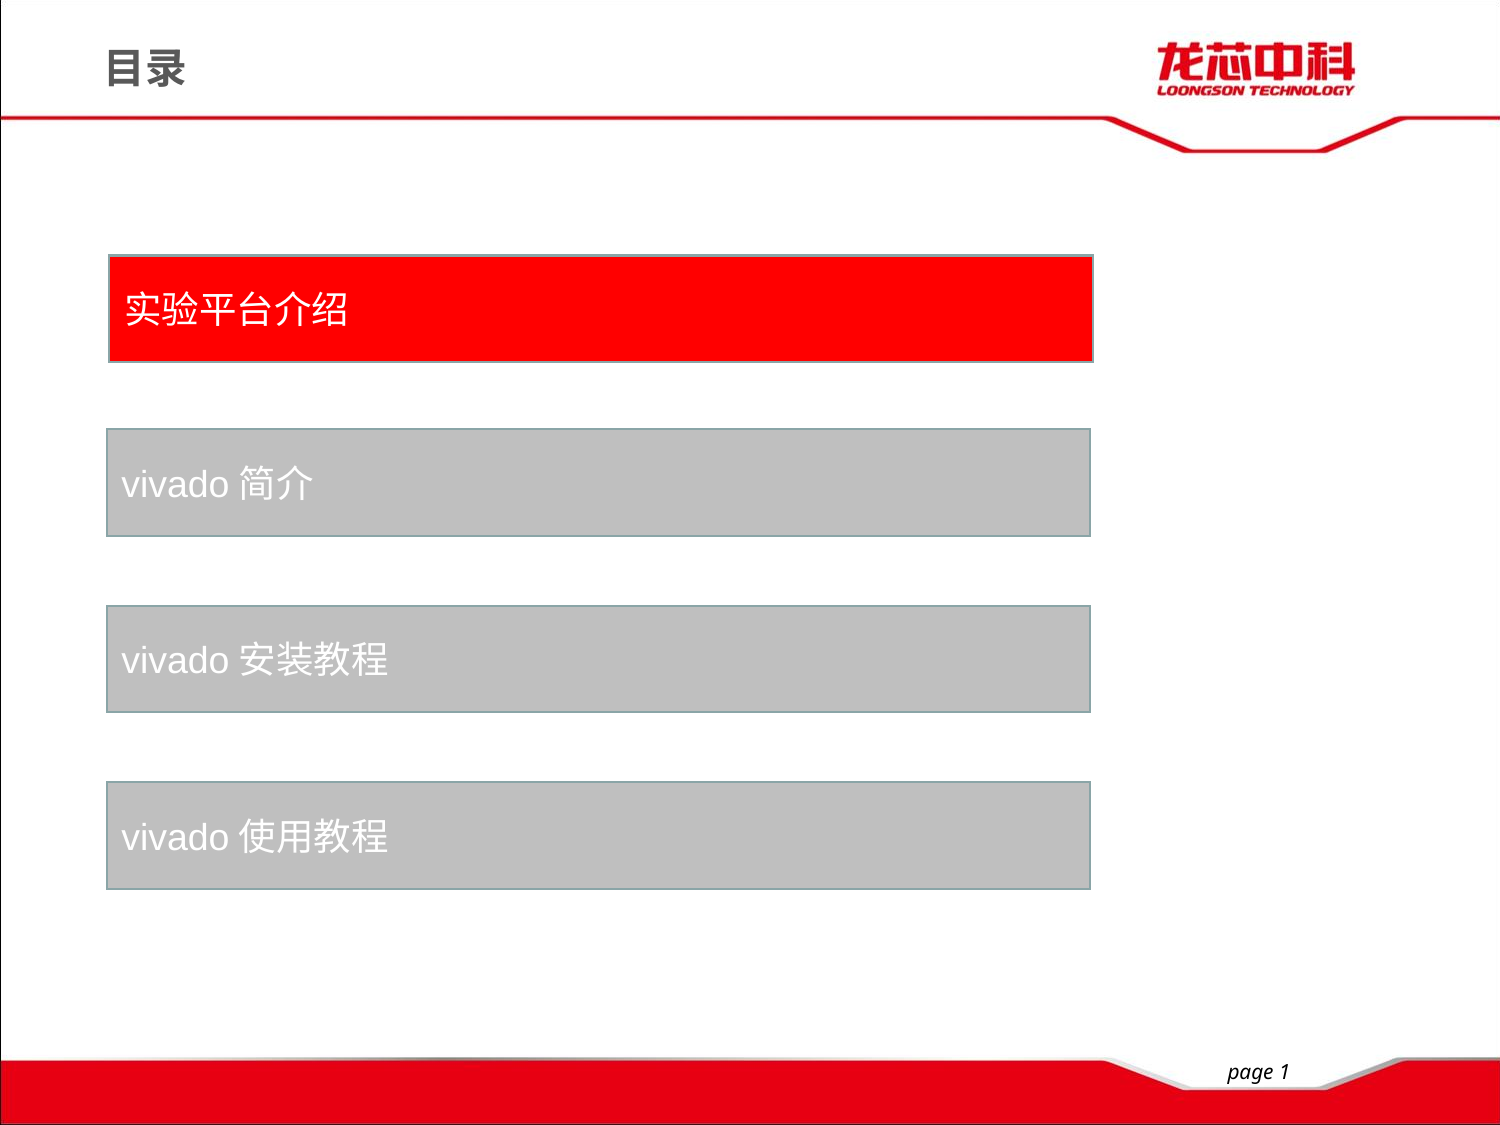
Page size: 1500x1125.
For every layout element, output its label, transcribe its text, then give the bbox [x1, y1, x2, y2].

picture [0, 0, 1500, 1125]
text_box page 1 [955, 1051, 1306, 1125]
text_box vivado简介 [106, 428, 1091, 537]
text_box vivado安装教程 [106, 605, 1091, 713]
title 目录 [88, 31, 1022, 102]
text_box vivado使用教程 [106, 781, 1091, 890]
text_box 实验平台介绍 [108, 254, 1094, 363]
